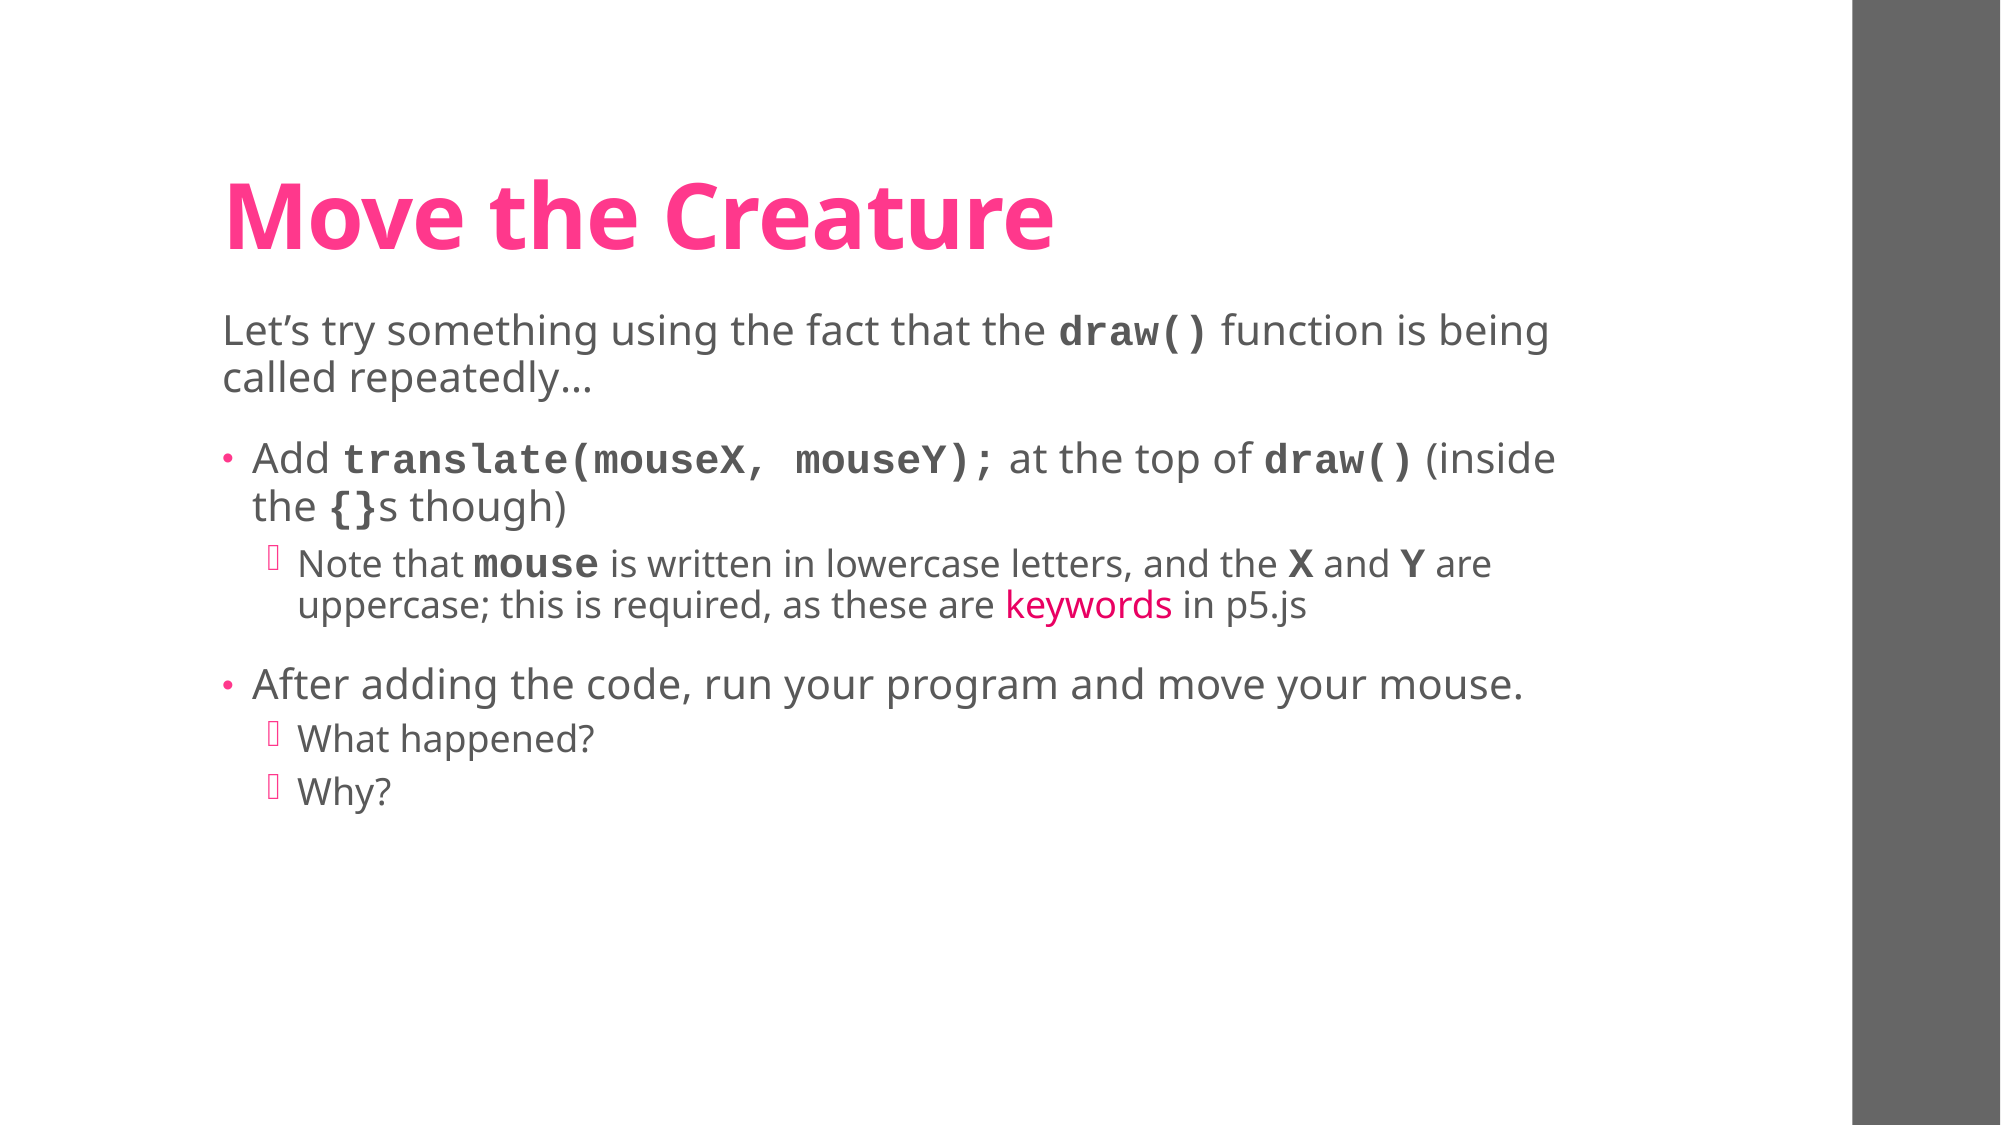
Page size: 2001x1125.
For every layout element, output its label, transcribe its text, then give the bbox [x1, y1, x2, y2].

list Let’s try something using the fact that the draw() function is being called repeatedly… Add translate(mouseX, mouseY); at the top of draw() (inside the {}s though) Note that mouse is written in lowercase letters, and the X and Y are uppercase; this is required, as these are keywords in p5.js After adding the code, run your program and move your mouse. What happened? Why? [206, 299, 1617, 1014]
title Move the Creature [206, 43, 1797, 278]
